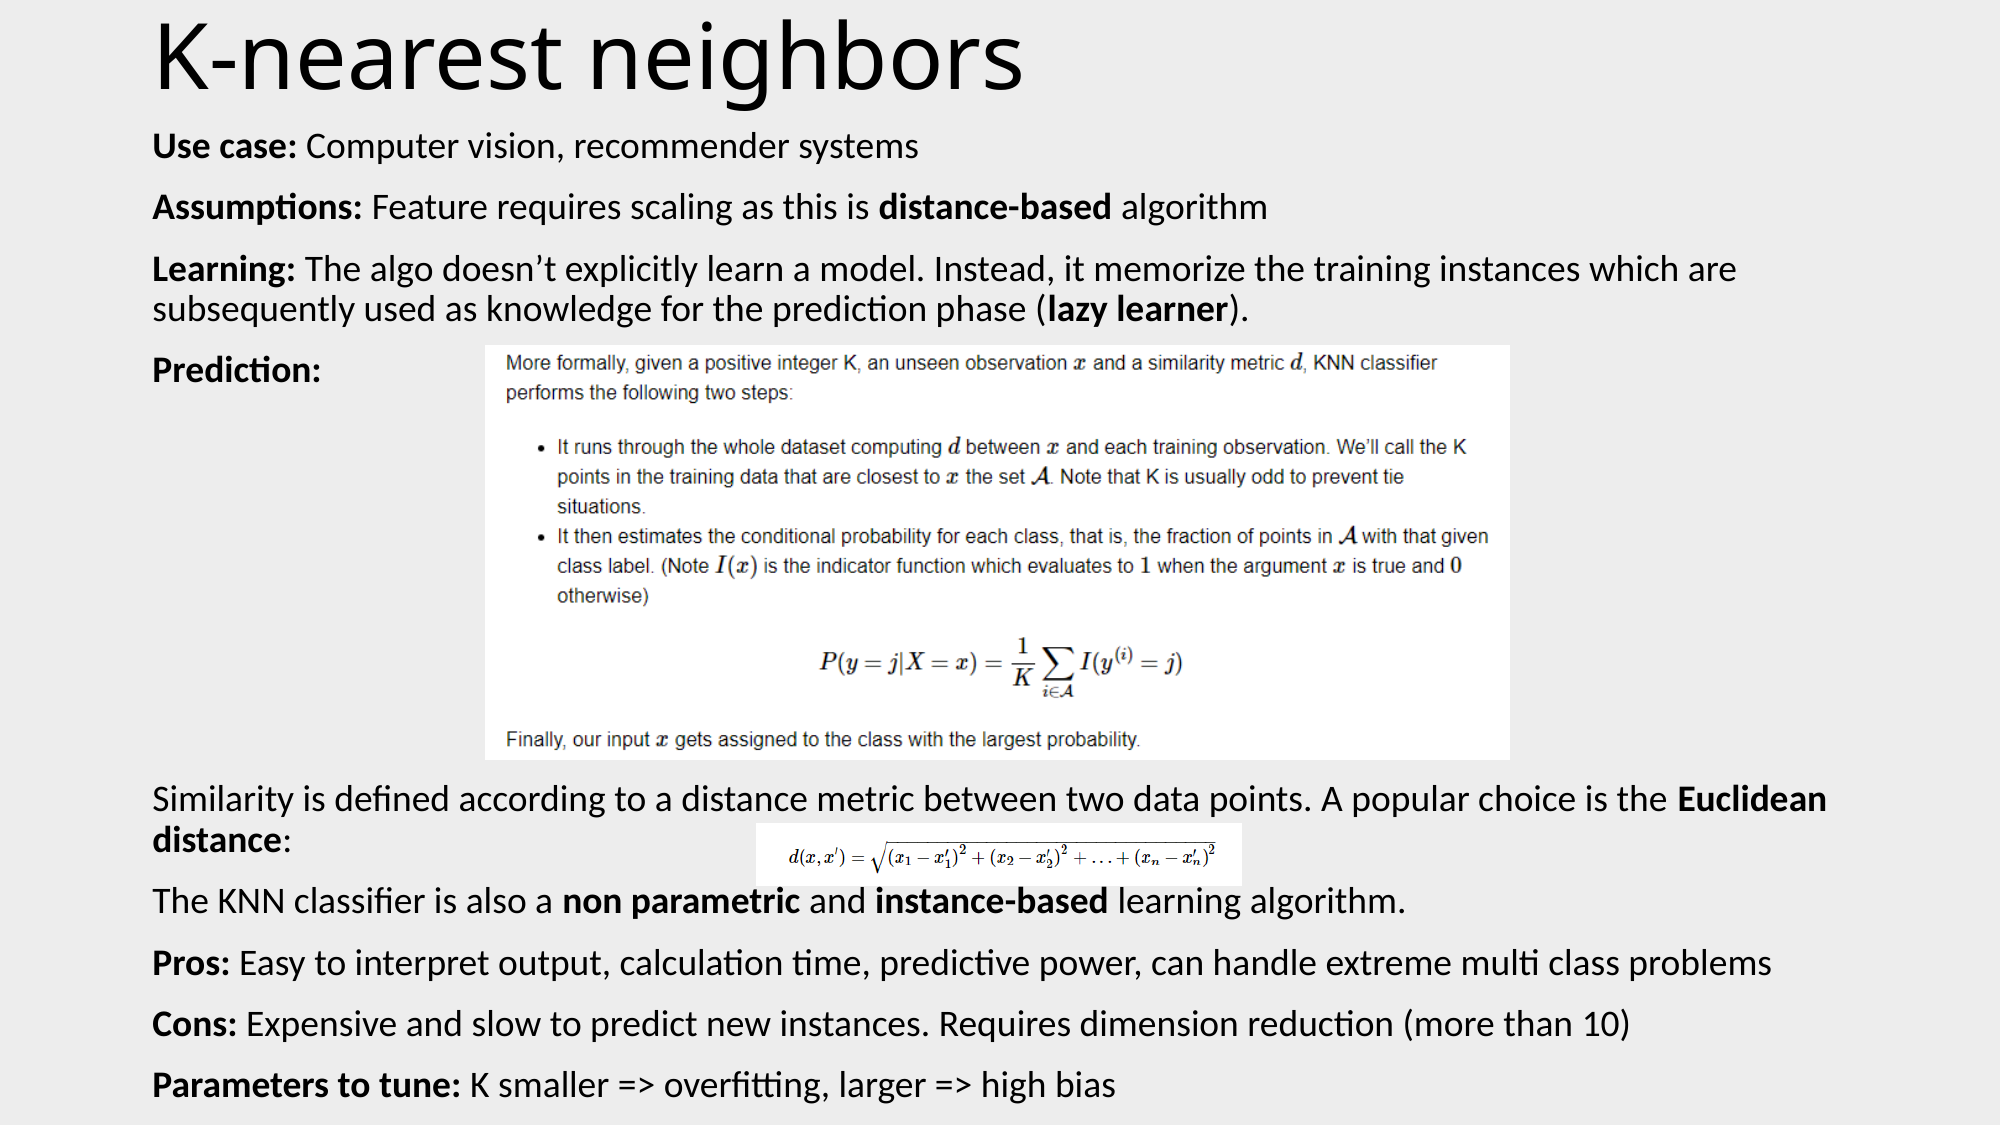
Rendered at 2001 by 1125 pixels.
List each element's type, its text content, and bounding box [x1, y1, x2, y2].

picture [485, 345, 1510, 760]
picture [756, 823, 1242, 886]
list Use case: Computer vision, recommender systems Assumptions: Feature requires scaling as this is distance-based algorithm Learning: The algo doesn’t explicitly learn a model. Instead, it memorize the training instances which are subsequently used as knowledge for the prediction phase (lazy learner). Prediction: Similarity is defined according to a distance metric between two data points. A popular choice is the Euclidean distance: The KNN classifier is also a non parametric and instance-based learning algorithm. Pros: Easy to interpret output, calculation time, predictive power, can handle extreme multi class problems Cons: Expensive and slow to predict new instances. Requires dimension reduction (more than 10) Parameters to tune: K smaller => overfitting, larger => high bias [137, 118, 1863, 833]
title K-nearest neighbors [137, 0, 1863, 118]
text_box https://kevinzakka.github.io/2016/07/13/k-nearest-neighbor/ https://brilliant.org/wiki/k-nearest-neighbors/ for pos/cons [144, 0, 1113, 49]
